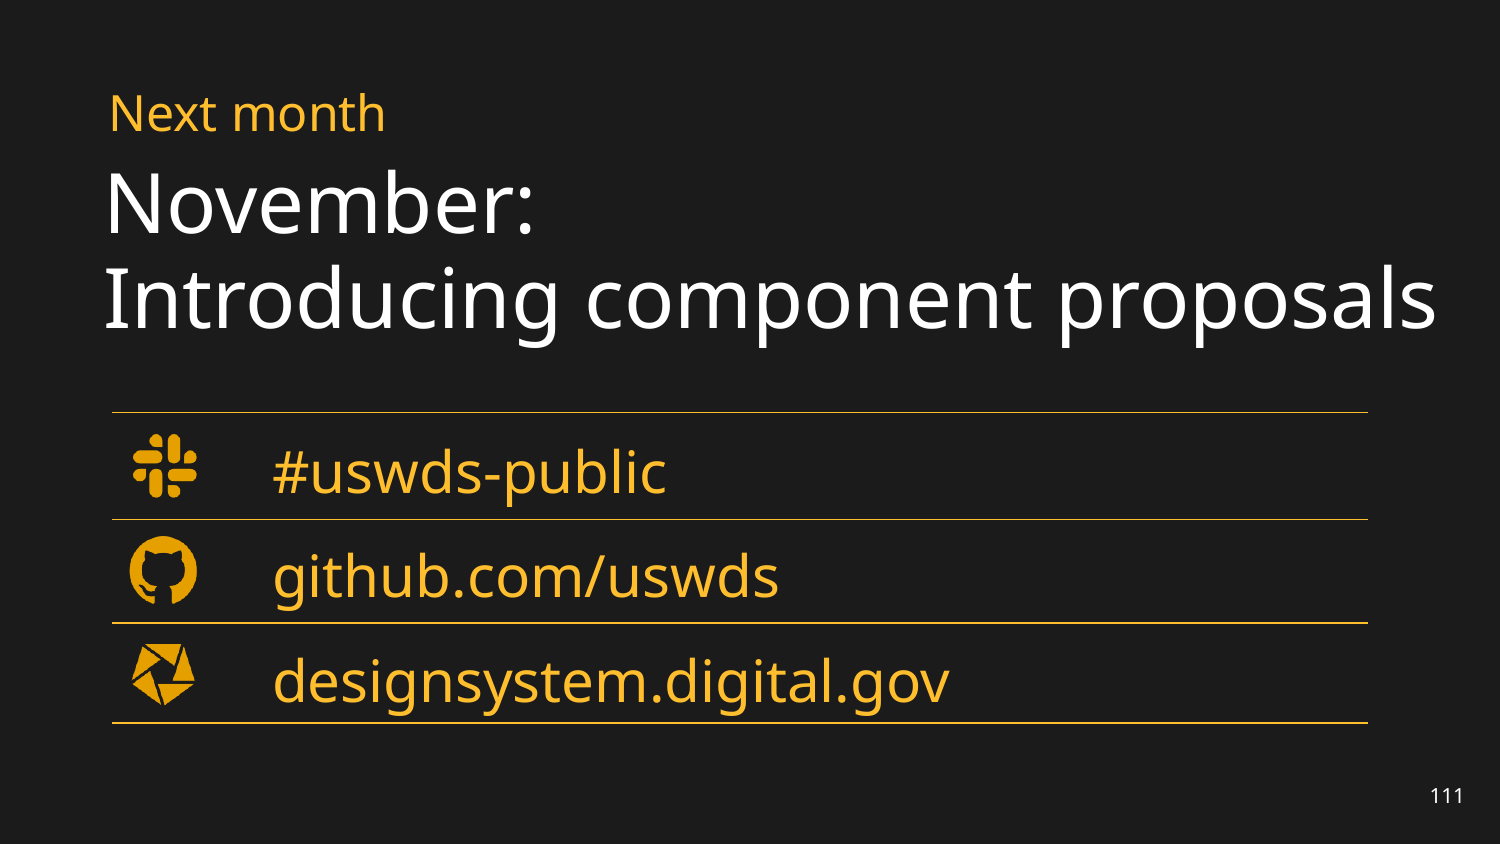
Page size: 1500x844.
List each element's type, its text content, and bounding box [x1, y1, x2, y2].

subtitle November: Introducing component proposals [88, 143, 1492, 395]
picture [127, 536, 182, 605]
list #uswds-public github.com/uswds designsystem.digital.gov [182, 413, 1385, 740]
picture [133, 434, 182, 498]
picture [129, 644, 182, 706]
title Next month [93, 66, 1492, 143]
slide_number 111 [1389, 764, 1480, 830]
